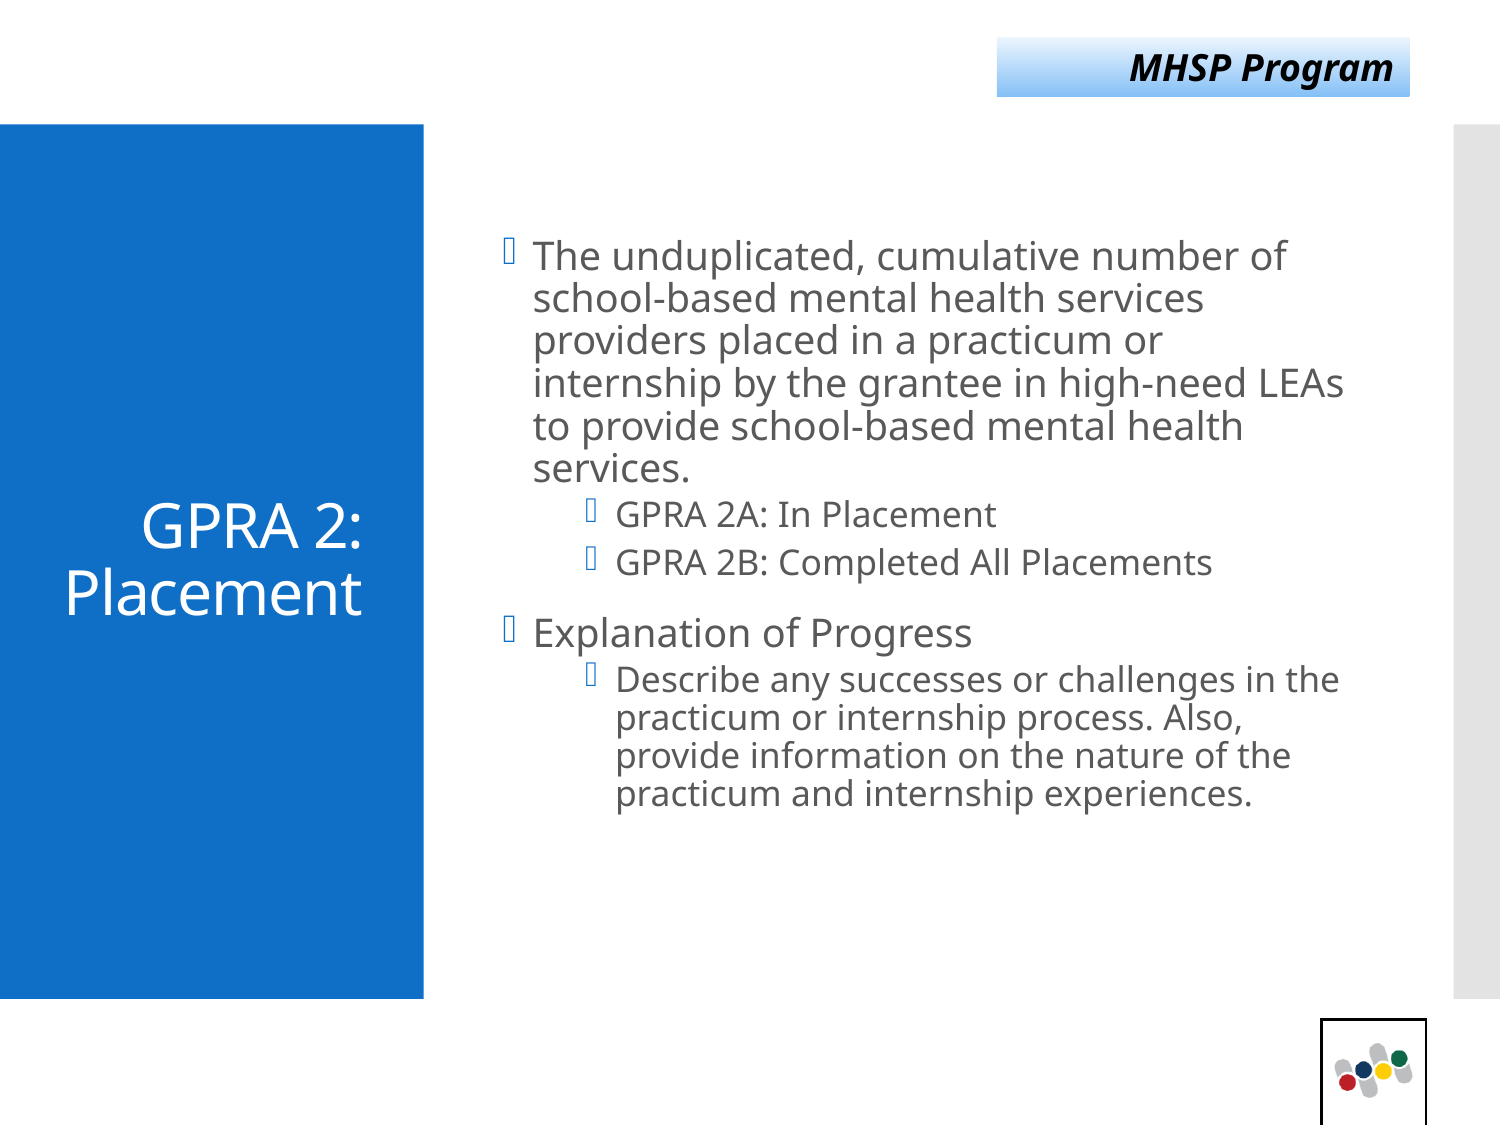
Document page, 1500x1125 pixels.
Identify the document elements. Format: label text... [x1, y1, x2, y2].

list The unduplicated, cumulative number of school-based mental health services providers placed in a practicum or internship by the grantee in high-need LEAs to provide school-based mental health services. GPRA 2A: In Placement GPRA 2B: Completed All Placements Explanation of Progress Describe any successes or challenges in the practicum or internship process. Also, provide information on the nature of the practicum and internship experiences. [487, 141, 1378, 982]
title GPRA 2: Placement [0, 141, 379, 982]
picture [1320, 1018, 1427, 1125]
text_box MHSP Program [996, 37, 1410, 97]
